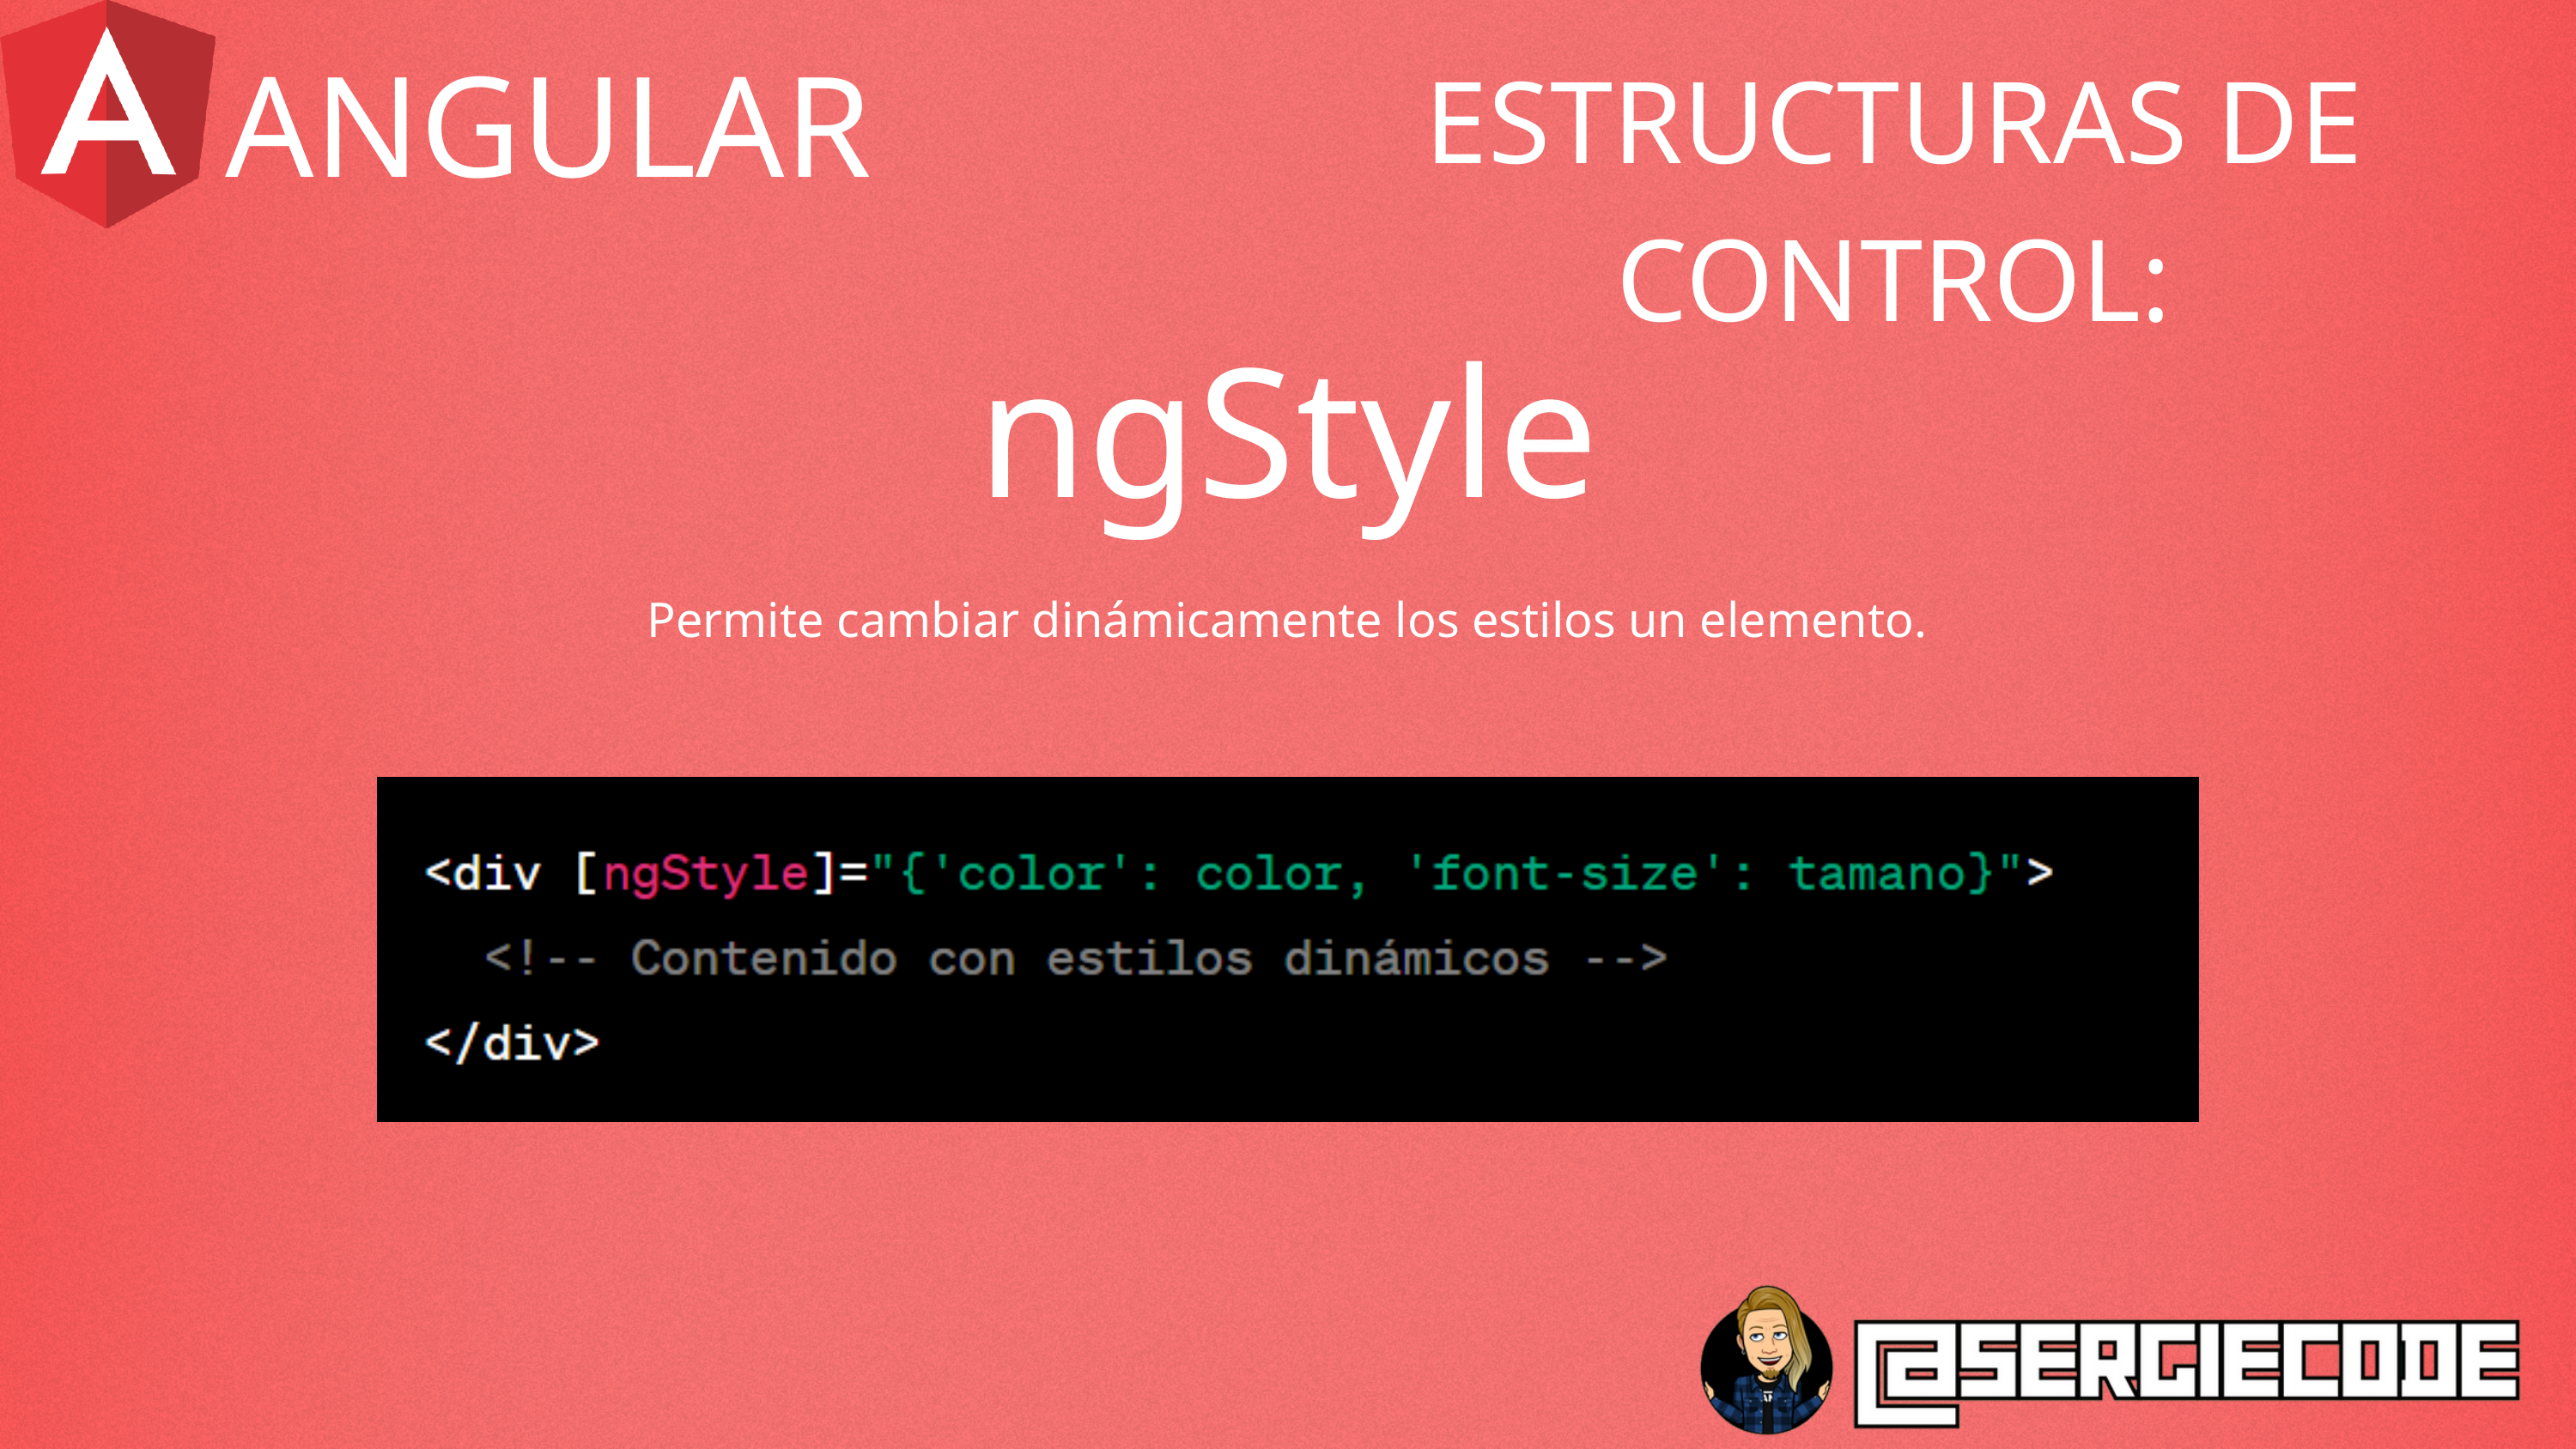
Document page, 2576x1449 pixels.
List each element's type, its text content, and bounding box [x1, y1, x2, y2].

text_box [0, 0, 216, 228]
text_box [1620, 1271, 2576, 1449]
text_box Permite cambiar dinámicamente los estilos un elemento. [634, 579, 1942, 781]
text_box ANGULAR [105, 9, 993, 205]
text_box [0, 0, 2576, 1449]
text_box ESTRUCTURAS DE CONTROL: [1212, 27, 2576, 344]
text_box ngStyle [606, 282, 1970, 533]
text_box [377, 777, 2199, 1122]
